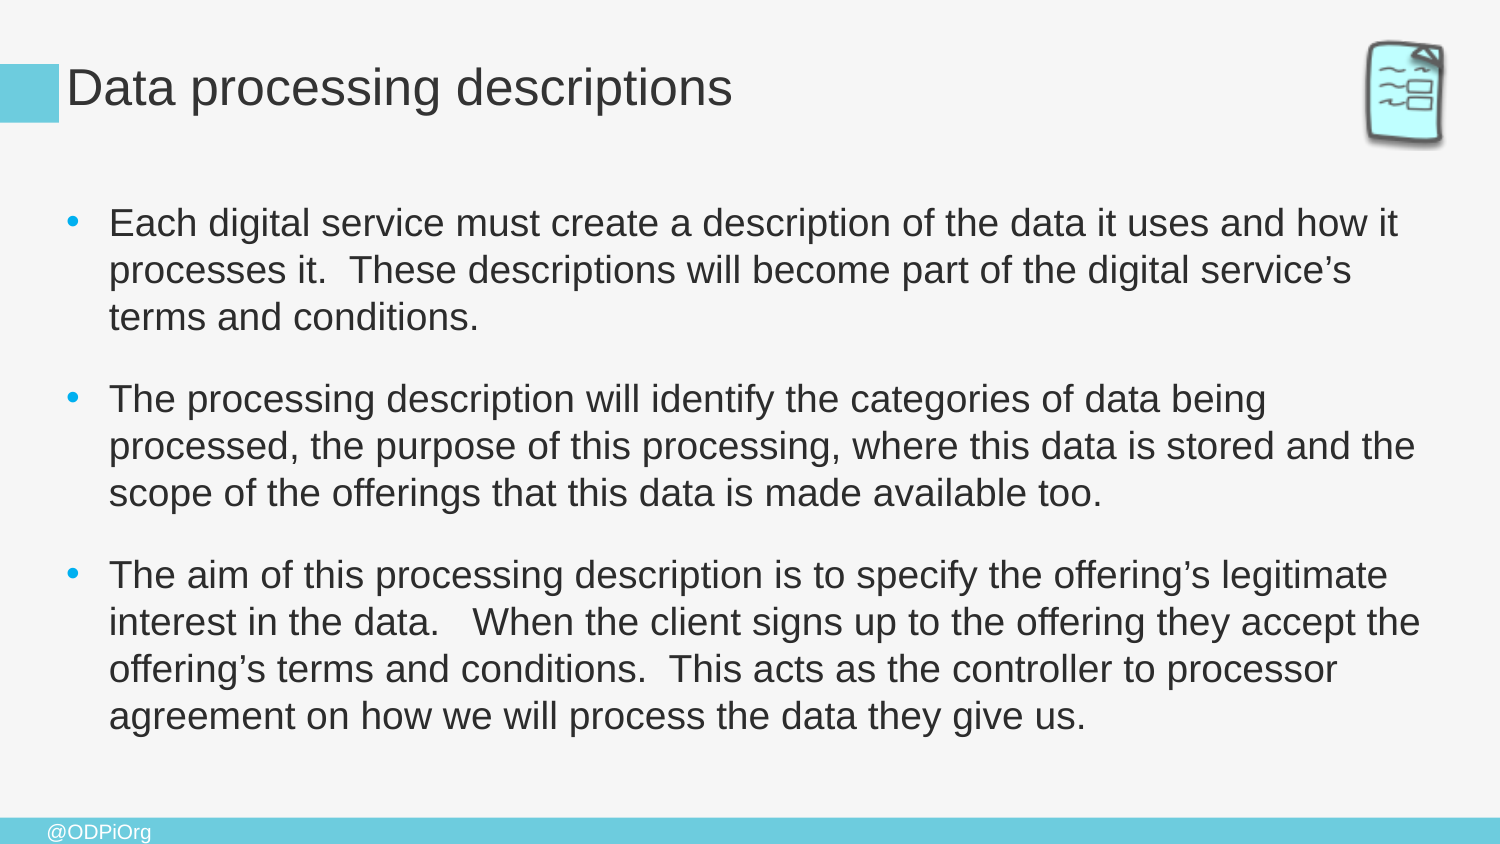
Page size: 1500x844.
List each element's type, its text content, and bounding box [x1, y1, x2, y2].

title Data processing descriptions [51, 37, 1357, 131]
picture [1359, 37, 1450, 151]
list Each digital service must create a description of the data it uses and how it processes it. These descriptions will become part of the digital service’s terms and conditions. The processing description will identify the categories of data being processed, the purpose of this processing, where this data is stored and the scope of the offerings that this data is made available too. The aim of this processing description is to specify the offering’s legitimate interest in the data. When the client signs up to the offering they accept the offering’s terms and conditions. This acts as the controller to processor agreement on how we will process the data they give us. [51, 182, 1449, 763]
